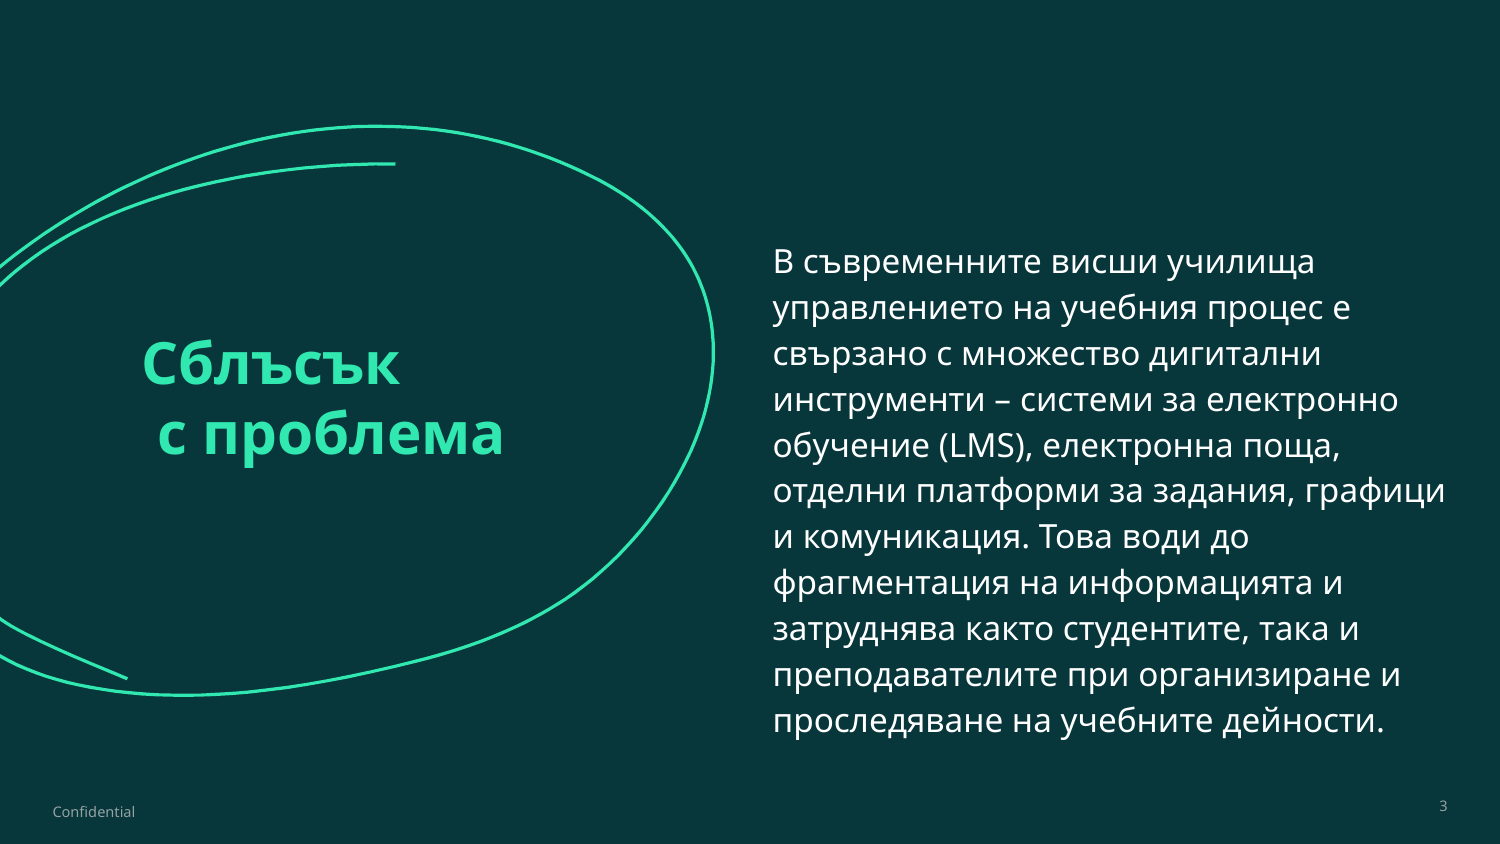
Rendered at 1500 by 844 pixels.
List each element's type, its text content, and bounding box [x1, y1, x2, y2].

list В съвременните висши училища управлението на учебния процес е свързано с множество дигитални инструменти – системи за електронно обучение (LMS), електронна поща, отделни платформи за задания, графици и комуникация. Това води до фрагментация на информацията и затруднява както студентите, така и преподавателите при организиране и проследяване на учебните дейности. [757, 219, 1463, 769]
subtitle Confidential [37, 787, 221, 839]
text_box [0, 124, 716, 698]
